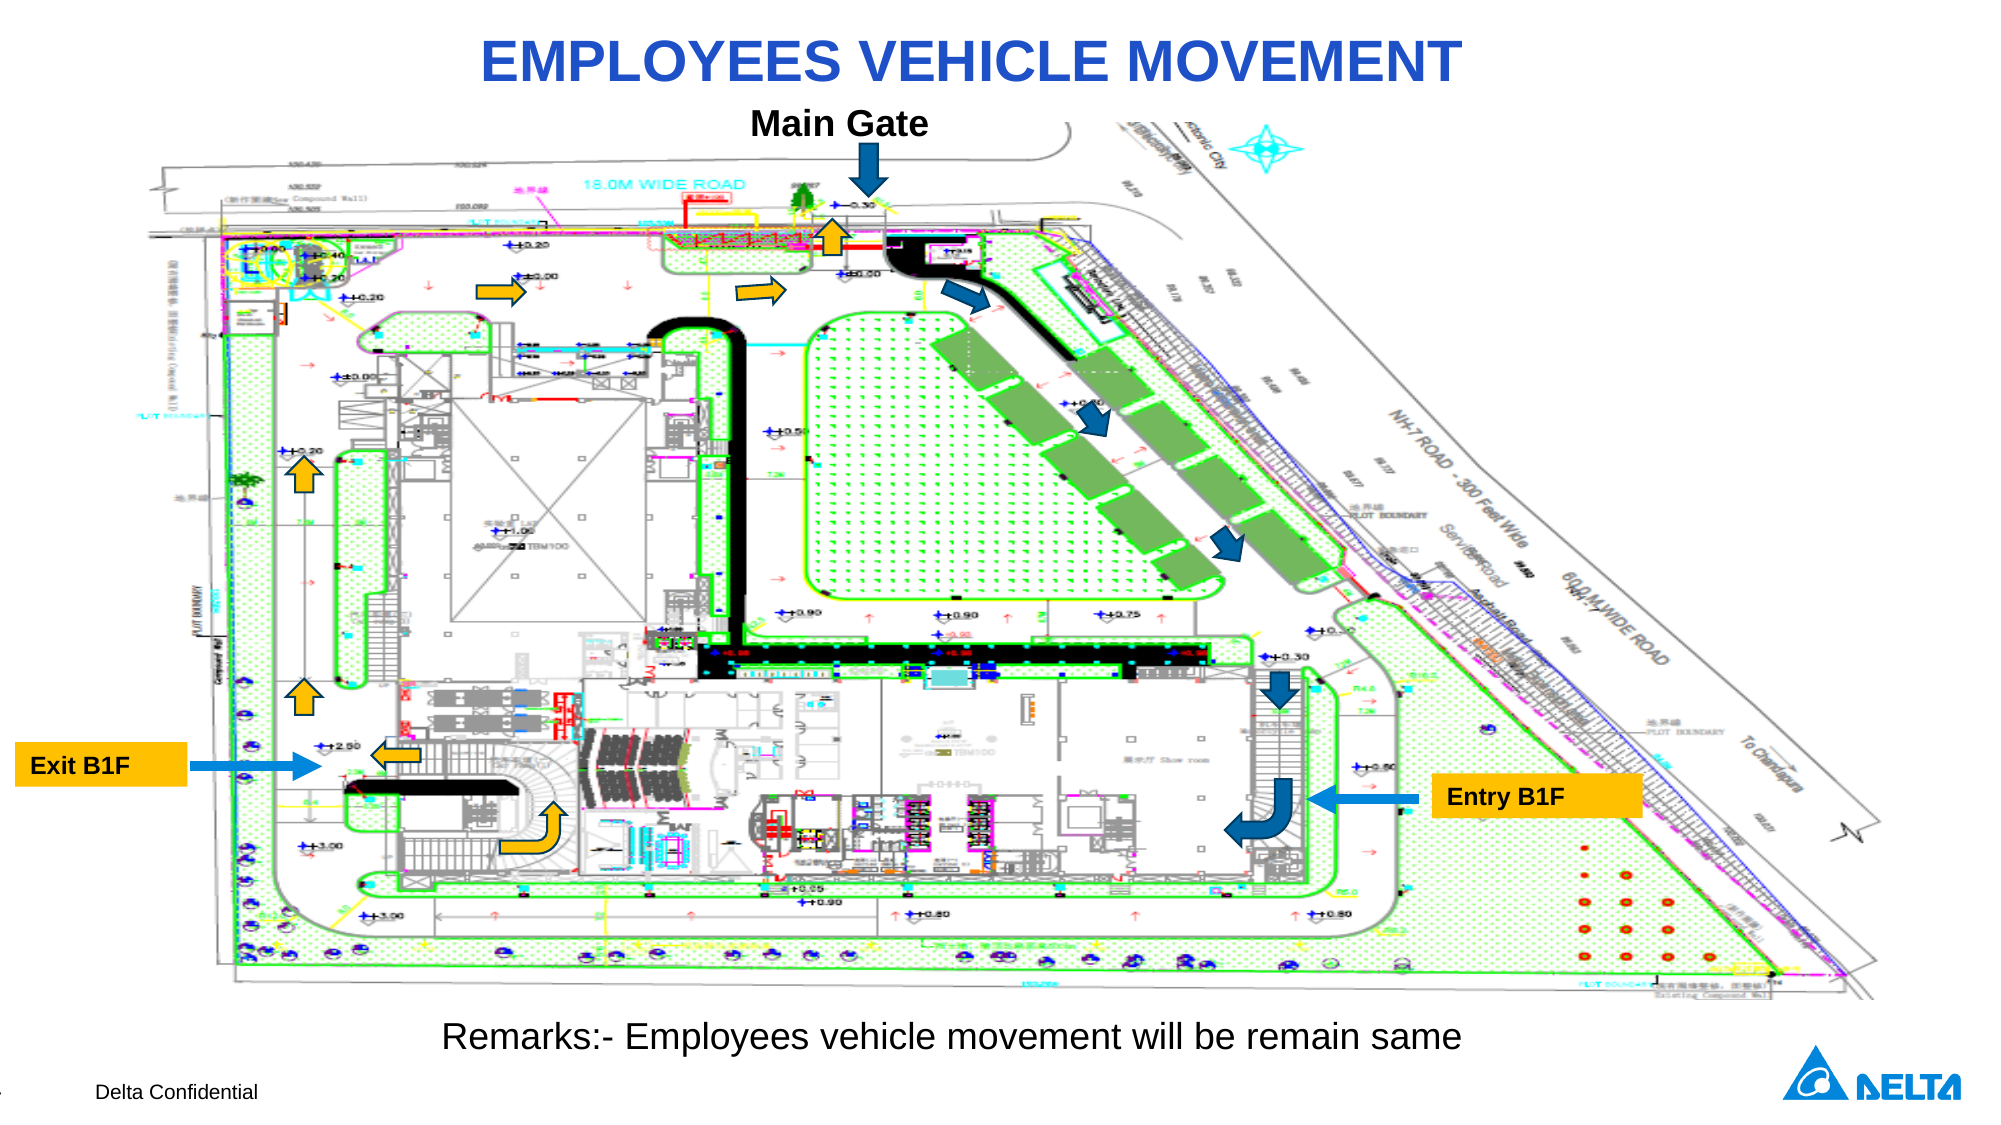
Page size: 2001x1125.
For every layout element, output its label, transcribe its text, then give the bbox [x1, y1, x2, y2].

picture [132, 122, 1907, 1001]
text_box Remarks:- Employees vehicle movement will be remain same [426, 1004, 1478, 1065]
text_box EMPLOYEES VEHICLE MOVEMENT [30, 8, 1914, 74]
picture [1759, 1021, 1984, 1123]
text_box Exit B1F [15, 742, 132, 787]
title [2, 0, 2000, 112]
text_box Main Gate [735, 91, 1029, 122]
